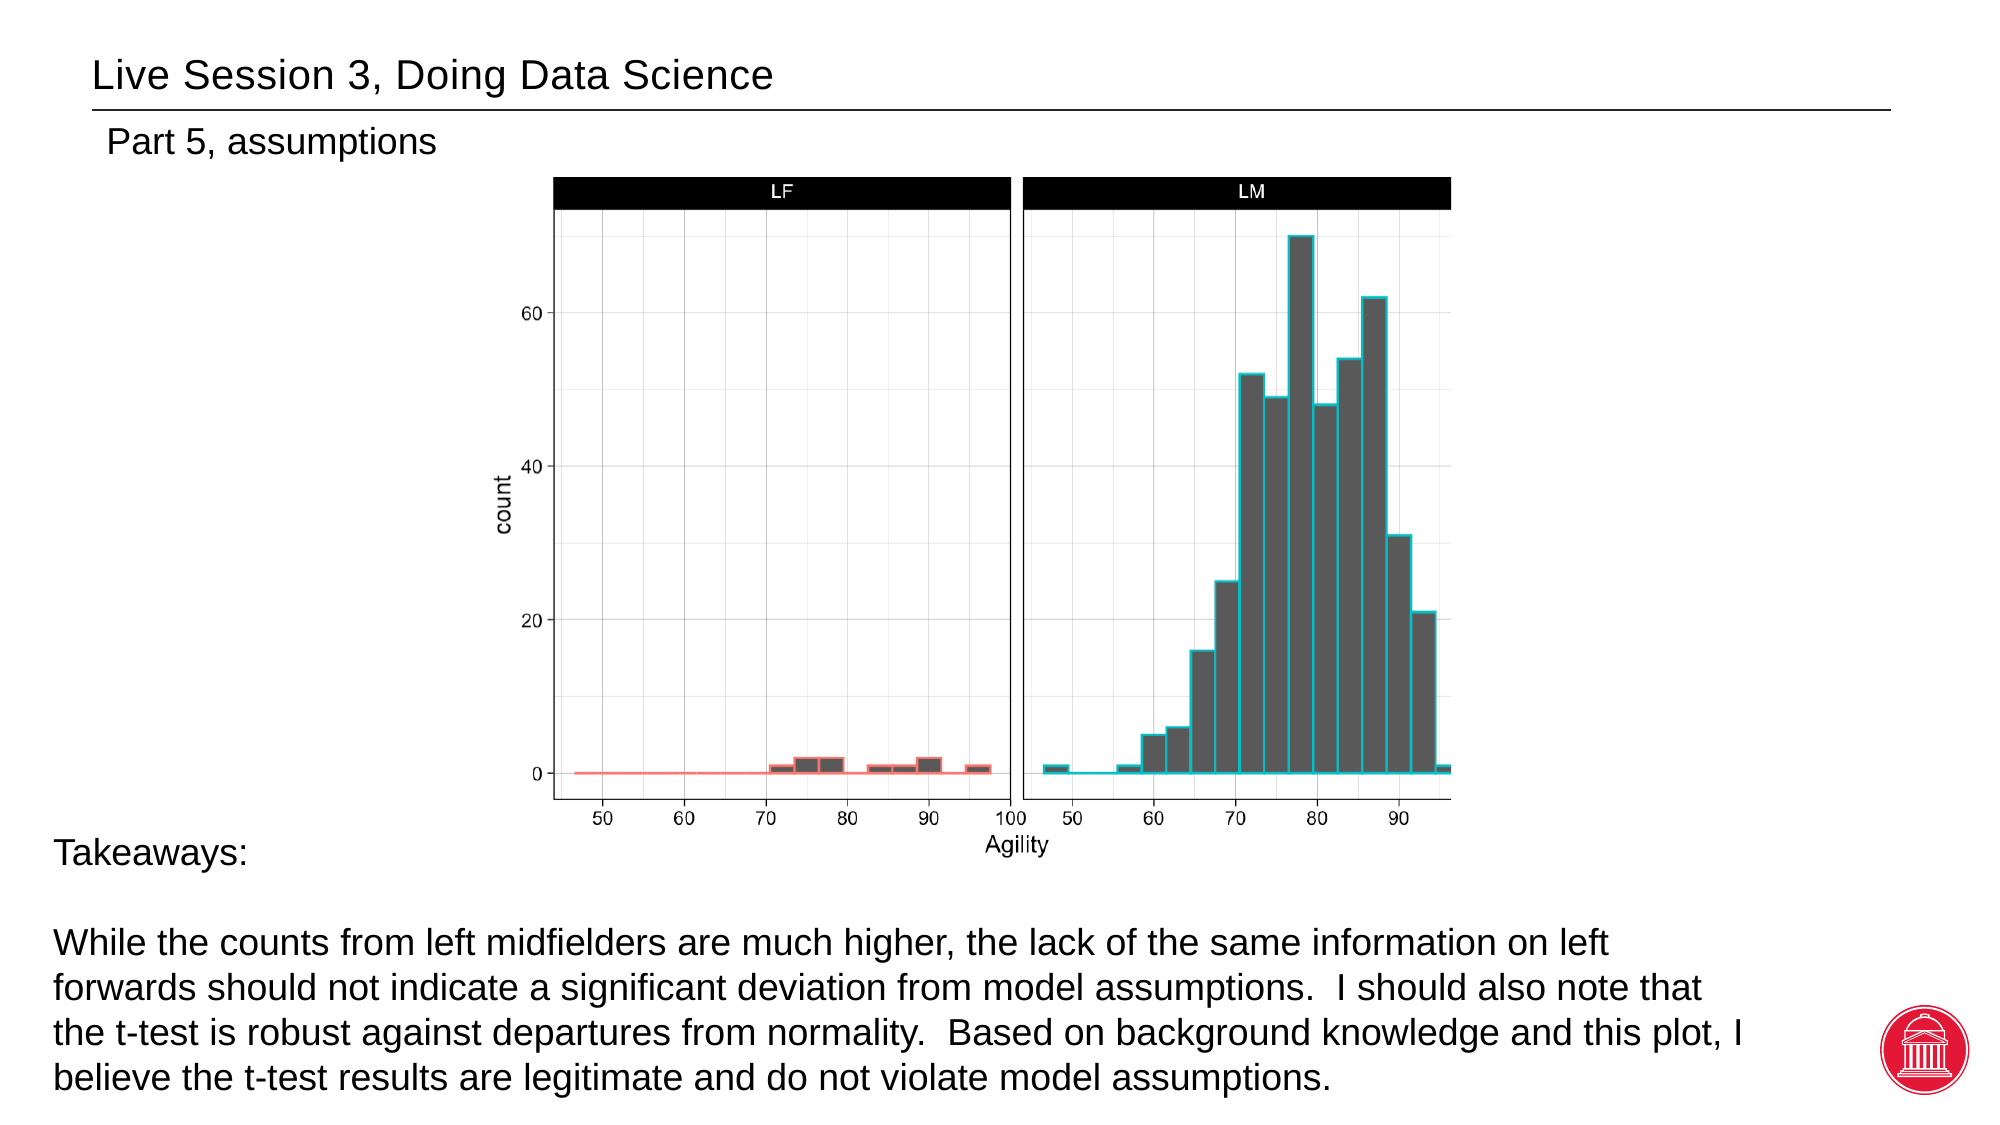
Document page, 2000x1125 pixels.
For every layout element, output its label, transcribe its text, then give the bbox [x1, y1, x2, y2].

title Live Session 3, Doing Data Science [91, 42, 1892, 110]
text_box Part 5, assumptions [91, 109, 495, 170]
picture [292, 177, 1452, 898]
text_box Takeaways: While the counts from left midfielders are much higher, the lack of the same information on left forwards should not indicate a significant deviation from model assumptions. I should also note that the t-test is robust against departures from normality. Based on background knowledge and this plot, I believe the t-test results are legitimate and do not violate model assumptions. [38, 820, 1772, 1106]
